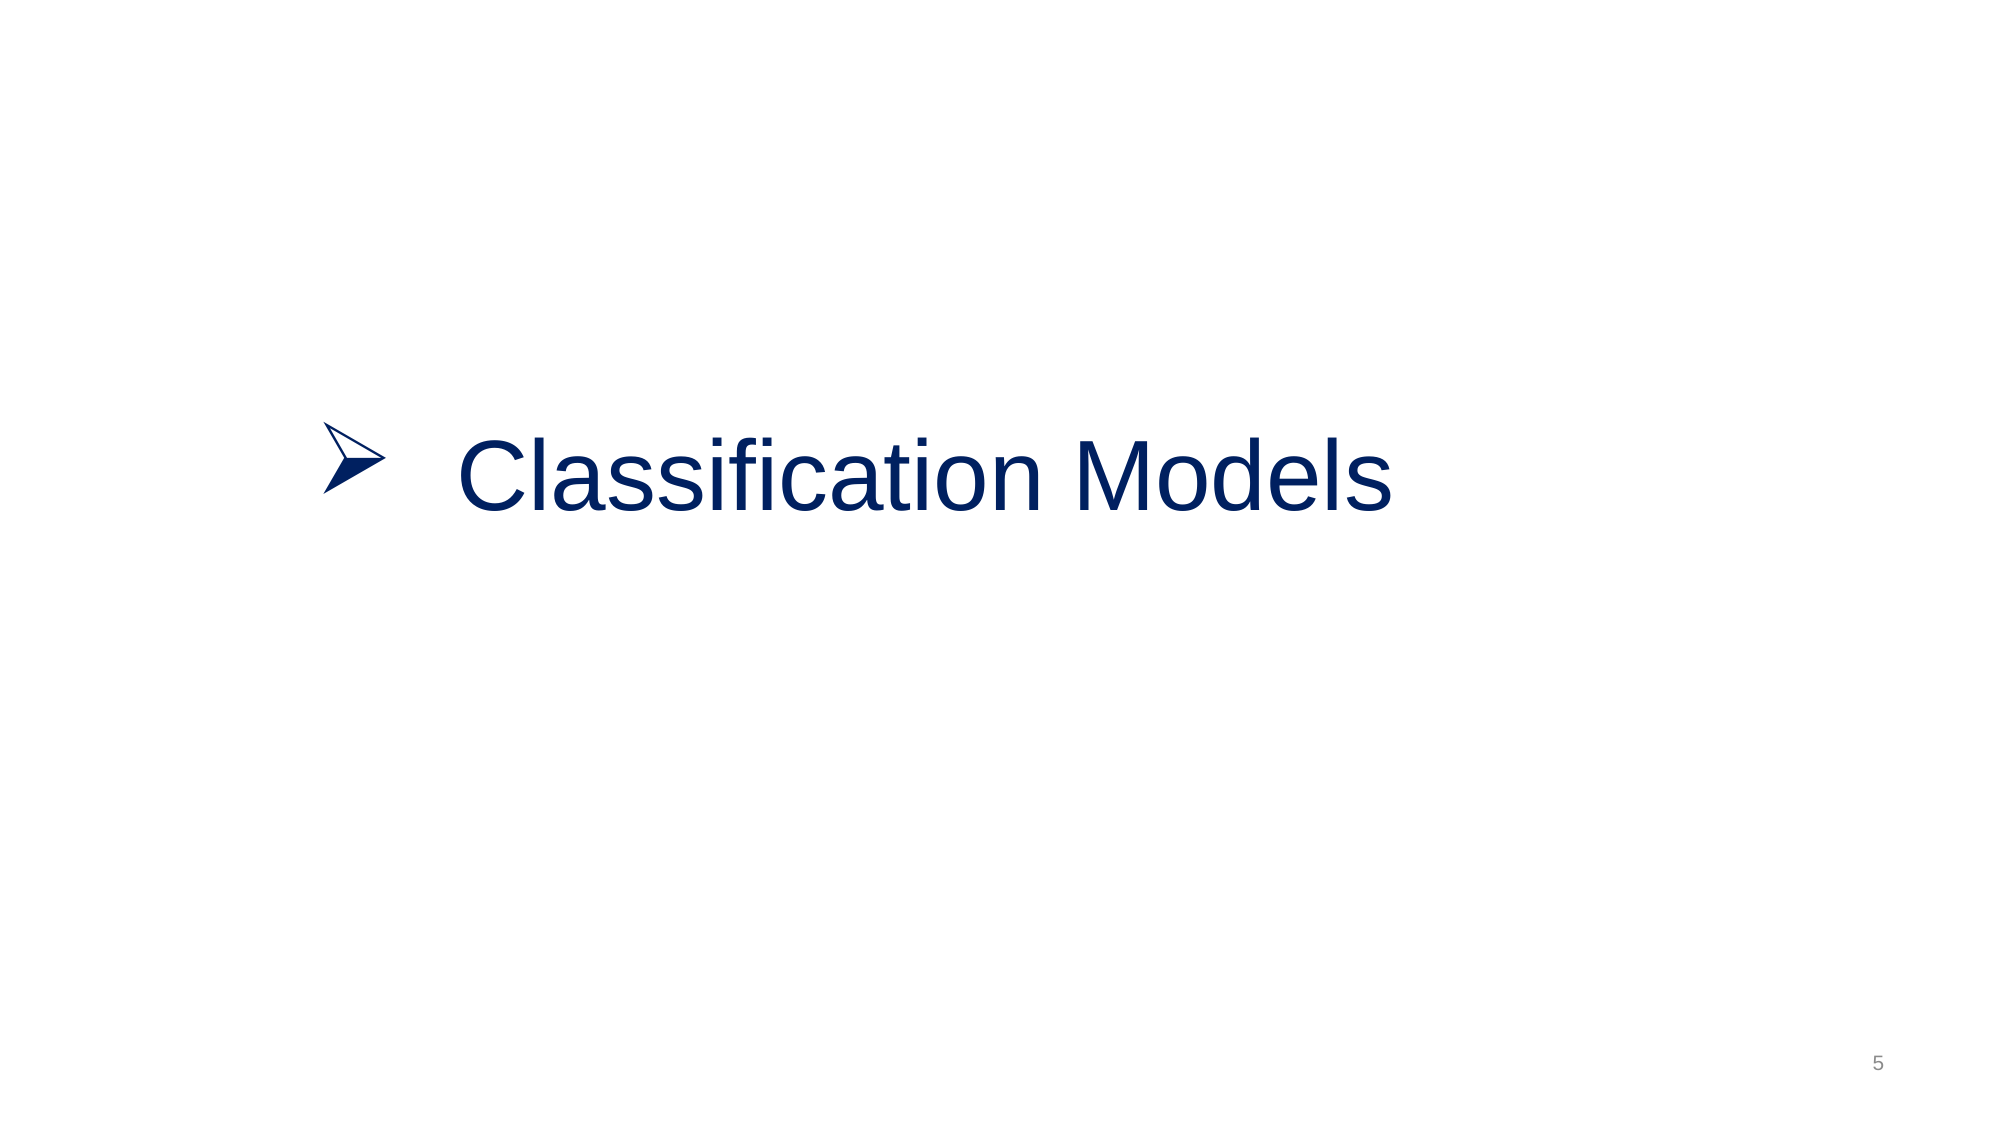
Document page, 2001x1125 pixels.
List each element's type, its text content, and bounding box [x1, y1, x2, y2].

text_box Classification Models [301, 403, 1699, 539]
slide_number 5 [1456, 1035, 1900, 1088]
